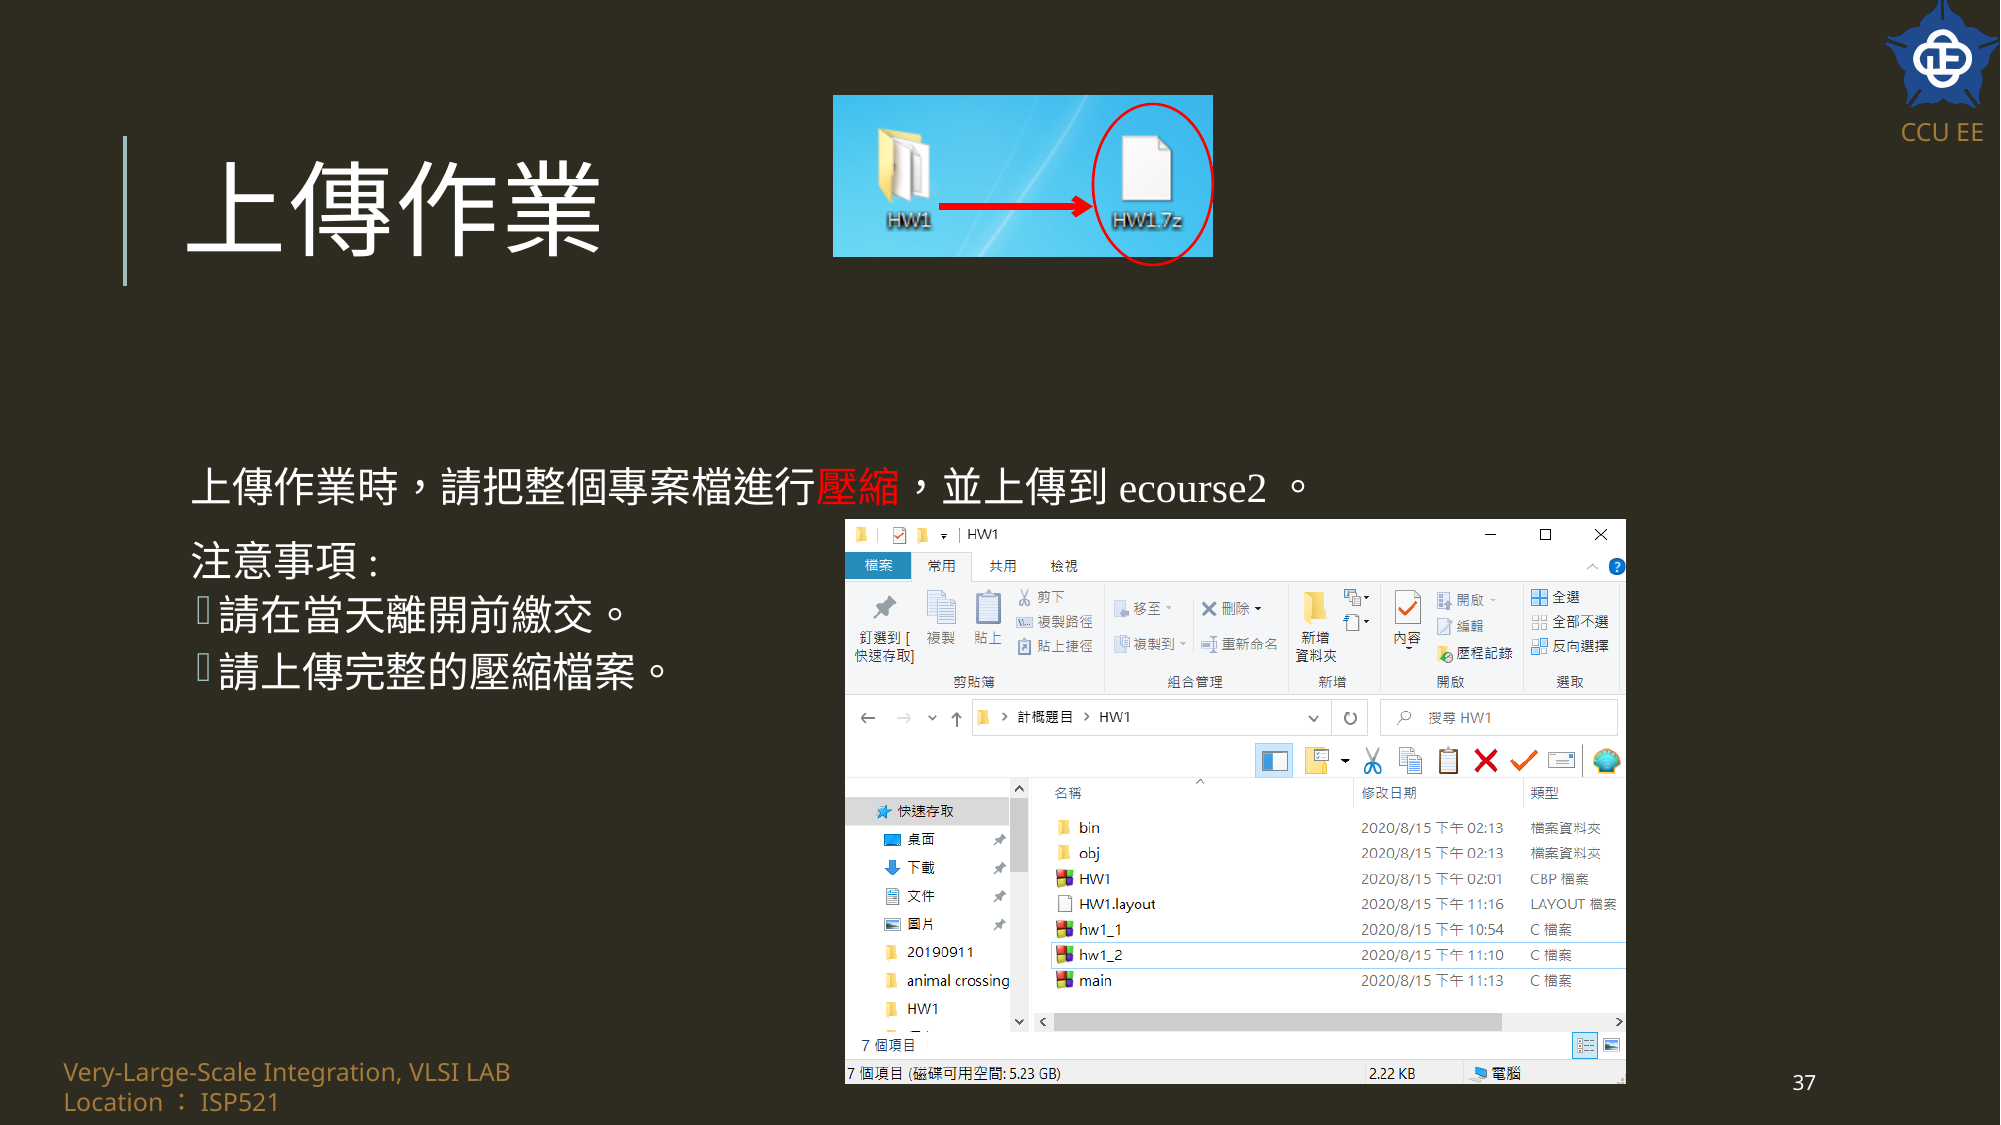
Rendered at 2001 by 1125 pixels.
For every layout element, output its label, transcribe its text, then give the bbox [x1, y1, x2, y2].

slide_number 37 [1777, 1061, 1938, 1107]
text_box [832, 95, 1214, 266]
picture [1885, 0, 2000, 109]
list 上傳作業時，請把整個專案檔進行壓縮，並上傳到ecourse2。 注意事項: 請在當天離開前繳交。 請上傳完整的壓縮檔案。 [168, 375, 1763, 1035]
title 上傳作業 [168, 96, 1763, 342]
picture [845, 519, 1626, 1085]
